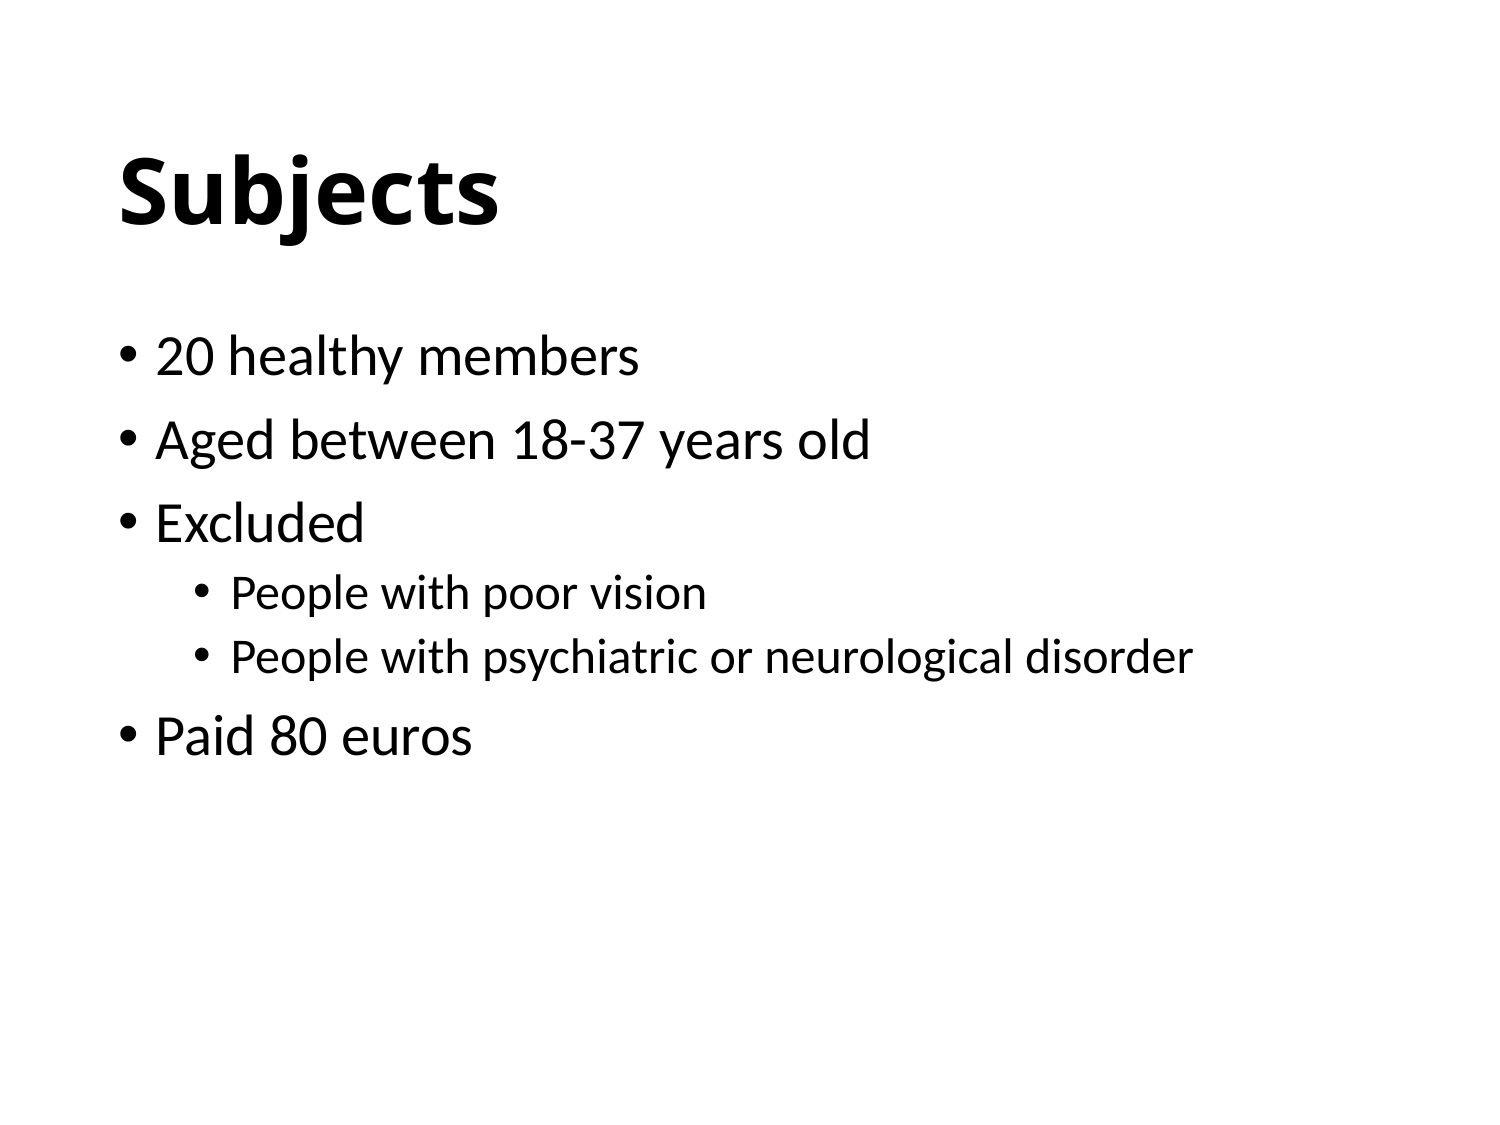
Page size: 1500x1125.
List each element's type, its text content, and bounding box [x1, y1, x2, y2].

title Subjects [103, 85, 1397, 304]
list 20 healthy members Aged between 18-37 years old Excluded People with poor vision People with psychiatric or neurological disorder Paid 80 euros [103, 317, 1397, 1081]
